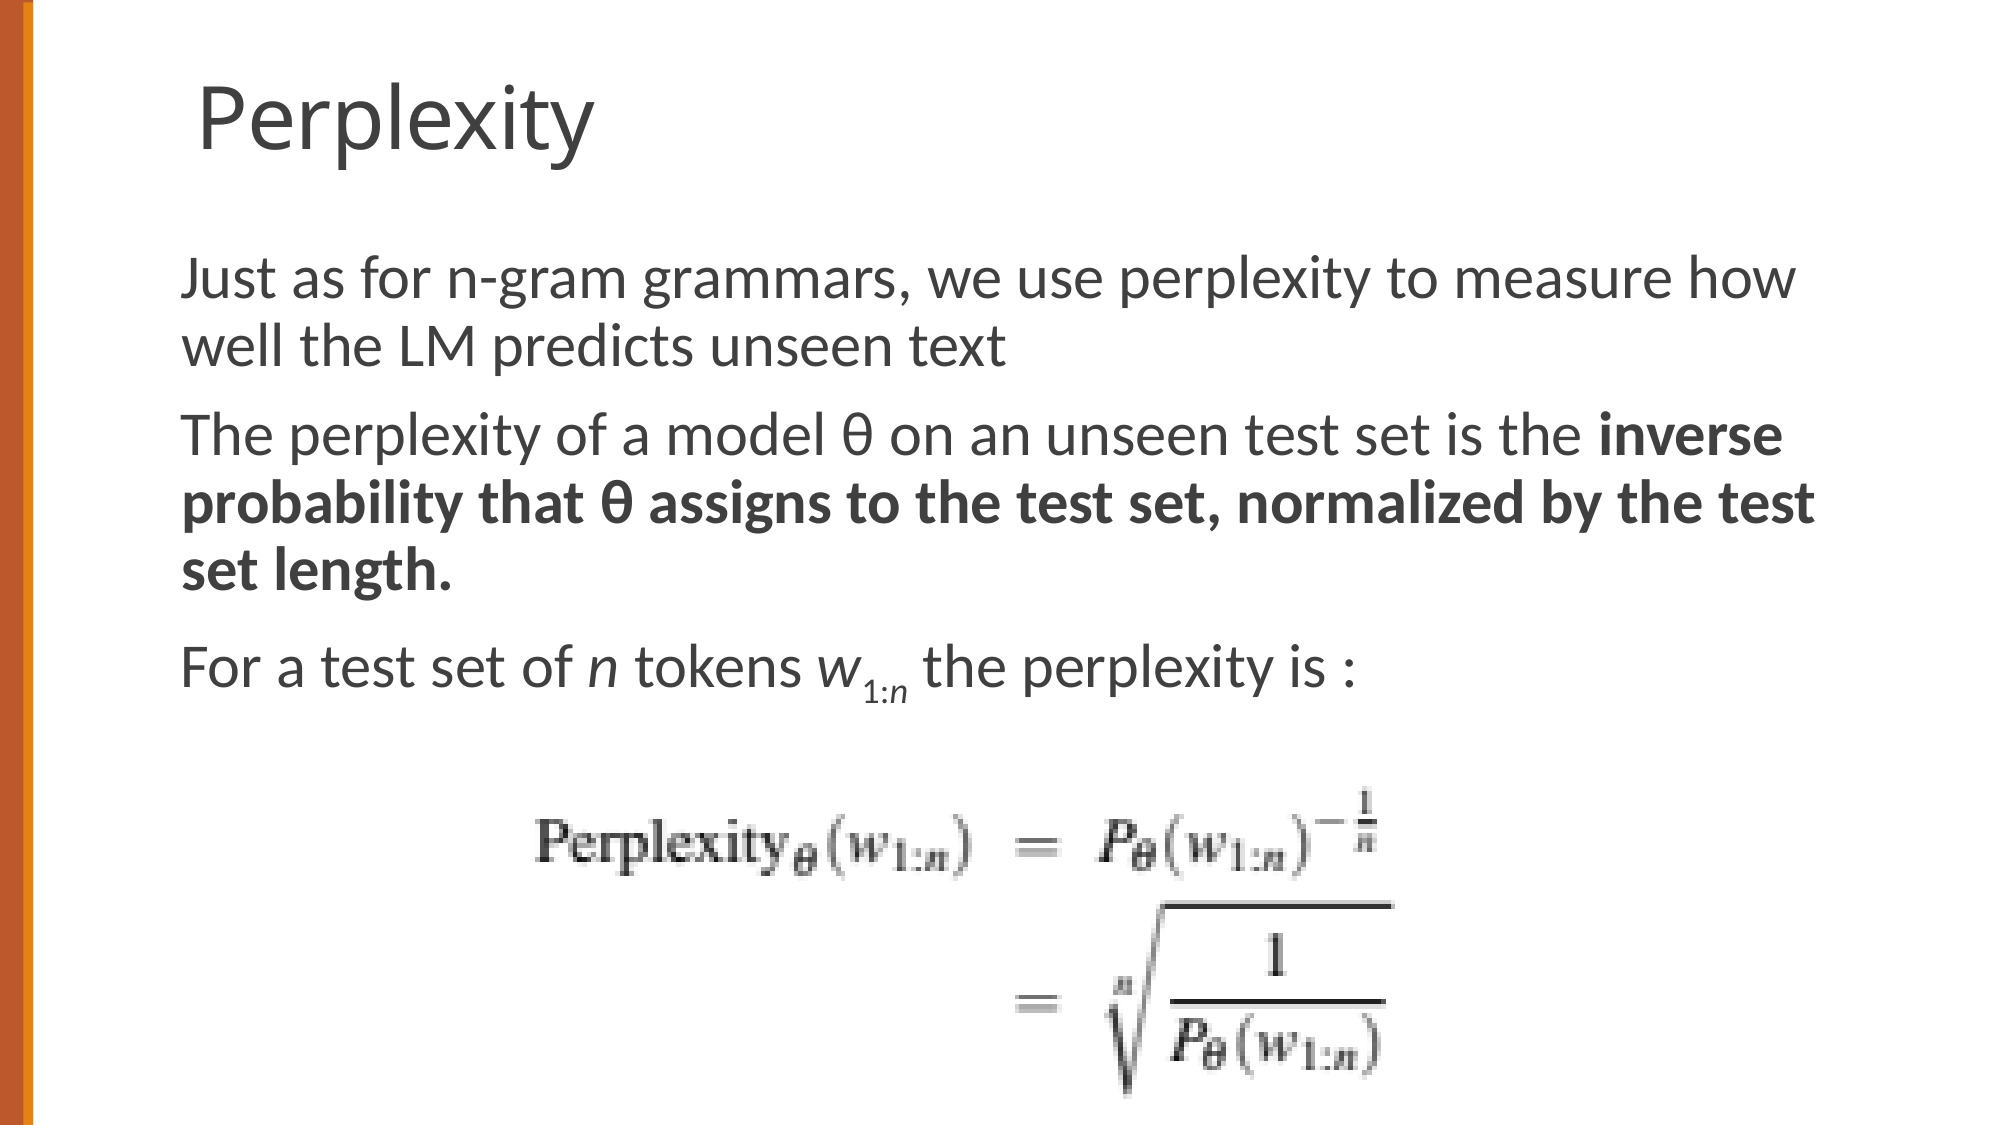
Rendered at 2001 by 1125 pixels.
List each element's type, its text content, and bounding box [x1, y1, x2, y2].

list Just as for n-gram grammars, we use perplexity to measure how well the LM predicts unseen text The perplexity of a model θ on an unseen test set is the inverse probability that θ assigns to the test set, normalized by the test set length. For a test set of n tokens w1:n the perplexity is : [180, 237, 1888, 1013]
picture [511, 777, 1402, 1100]
title Perplexity [180, 26, 1830, 175]
